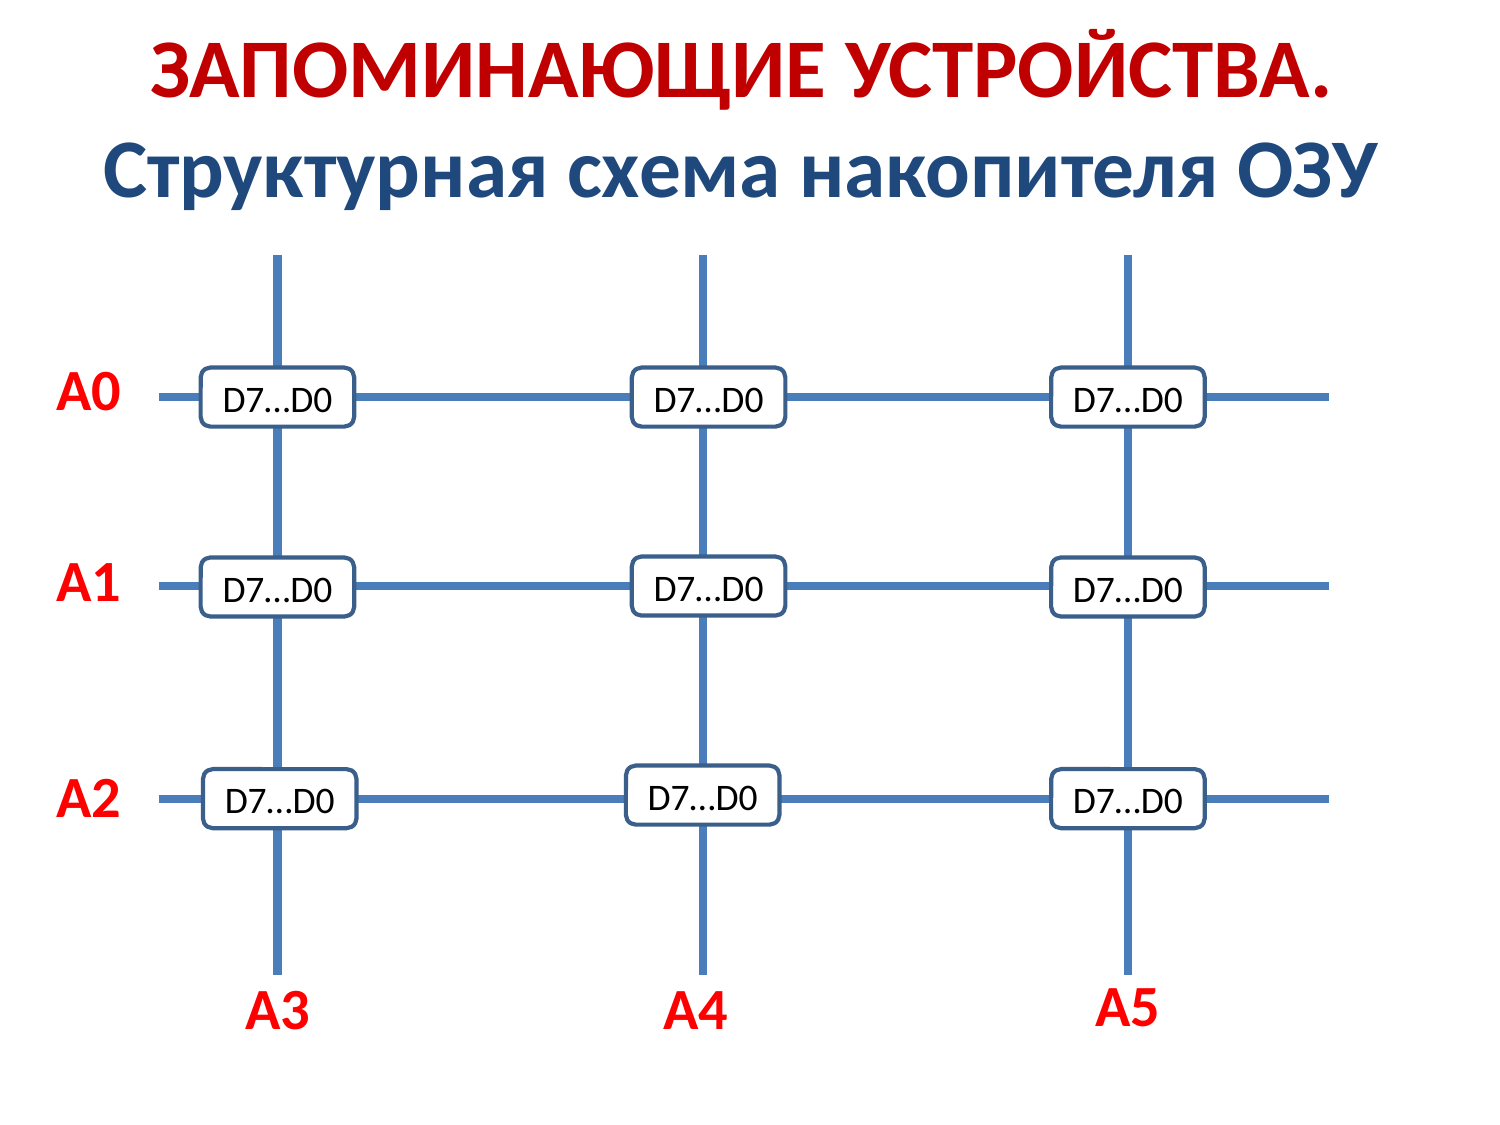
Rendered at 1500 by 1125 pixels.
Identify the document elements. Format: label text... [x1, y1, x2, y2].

text_box A5 [1080, 974, 1176, 1046]
text_box D7…D0 [1049, 406, 1123, 429]
text_box D7…D0 [198, 406, 273, 429]
text_box D7…D0 [708, 808, 782, 827]
text_box D7…D0 [1132, 365, 1207, 396]
text_box D7…D0 [708, 763, 782, 798]
text_box A4 [648, 977, 744, 1049]
text_box D7…D0 [708, 554, 788, 585]
text_box D7…D0 [629, 554, 698, 585]
text_box A3 [230, 977, 325, 1049]
text_box D7…D0 [629, 365, 698, 396]
text_box D7…D0 [1132, 808, 1207, 831]
text_box D7…D0 [198, 595, 273, 619]
text_box D7…D0 [1049, 766, 1123, 798]
text_box D7…D0 [708, 365, 788, 396]
text_box D7…D0 [1049, 595, 1123, 619]
text_box D7…D0 [1132, 406, 1207, 429]
text_box D7…D0 [708, 595, 788, 618]
text_box D7…D0 [1049, 365, 1123, 396]
text_box D7…D0 [198, 555, 273, 585]
text_box D7…D0 [282, 406, 357, 429]
text_box D7…D0 [282, 767, 359, 798]
text_box D7…D0 [1132, 767, 1207, 798]
text_box D7…D0 [629, 406, 698, 429]
text_box D7…D0 [200, 766, 273, 798]
text_box A0 [41, 358, 137, 429]
text_box A1 [41, 549, 137, 621]
text_box D7…D0 [282, 365, 357, 396]
text_box D7…D0 [1132, 595, 1207, 619]
text_box D7…D0 [282, 555, 357, 585]
text_box D7…D0 [623, 763, 698, 798]
text_box D7…D0 [629, 595, 698, 618]
text_box D7…D0 [282, 808, 359, 831]
text_box ЗАПОМИНАЮЩИЕ УСТРОЙСТВА. Структурная схема накопителя ОЗУ [0, 66, 1500, 163]
text_box D7…D0 [708, 406, 788, 429]
text_box D7…D0 [1049, 555, 1123, 585]
text_box D7…D0 [1049, 808, 1123, 831]
text_box D7…D0 [1132, 555, 1207, 585]
text_box D7…D0 [198, 365, 273, 396]
text_box D7…D0 [623, 808, 698, 827]
text_box D7…D0 [282, 595, 357, 619]
text_box D7…D0 [200, 808, 273, 831]
text_box A2 [41, 765, 137, 837]
